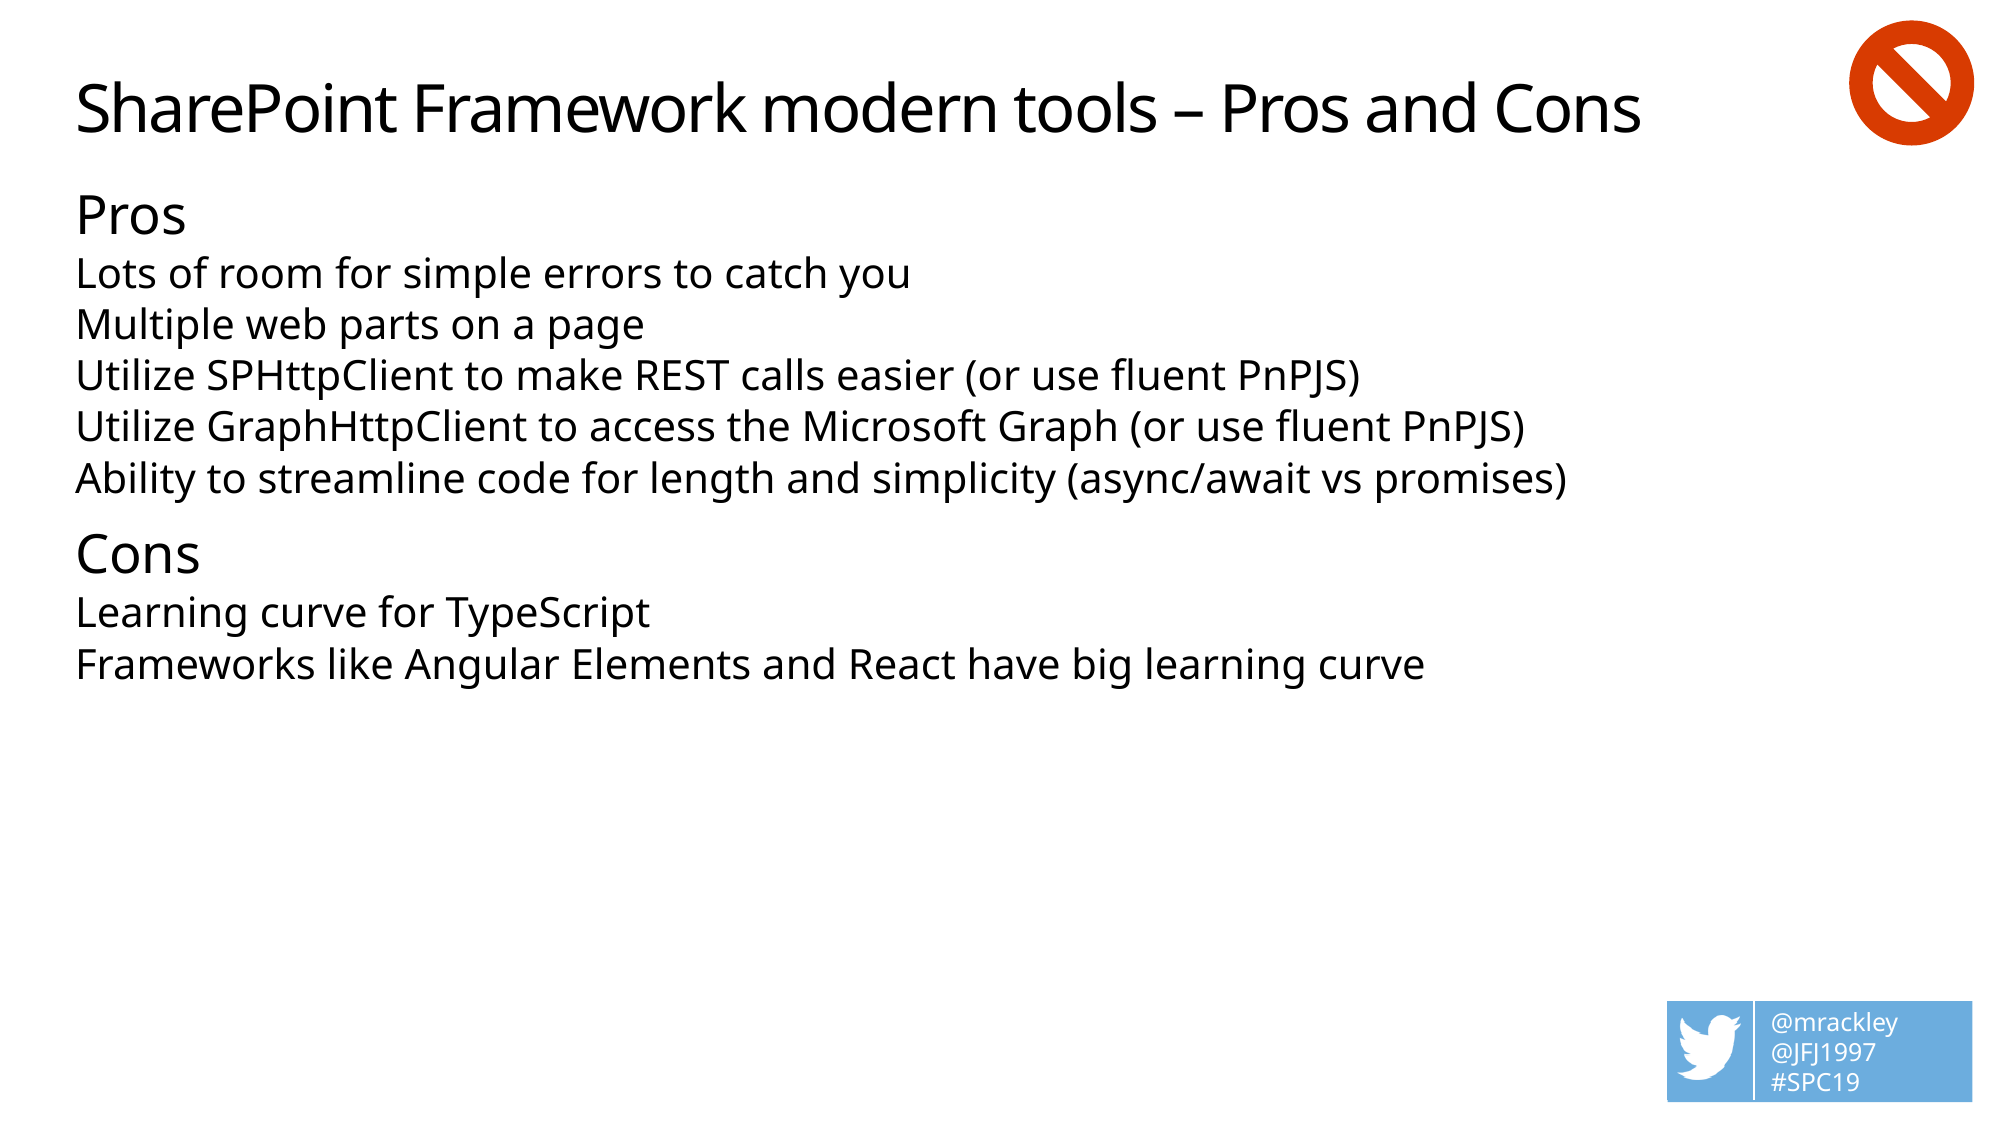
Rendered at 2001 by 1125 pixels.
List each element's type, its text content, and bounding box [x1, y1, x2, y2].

list Pros Lots of room for simple errors to catch you Multiple web parts on a page Utilize SPHttpClient to make REST calls easier (or use fluent PnPJS) Utilize GraphHttpClient to access the Microsoft Graph (or use fluent PnPJS) Ability to streamline code for length and simplicity (async/await vs promises) Cons Learning curve for TypeScript Frameworks like Angular Elements and React have big learning curve [75, 187, 1925, 745]
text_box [1667, 998, 1975, 1105]
title SharePoint Framework modern tools – Pros and Cons [75, 75, 1925, 148]
text_box [1848, 19, 1975, 147]
